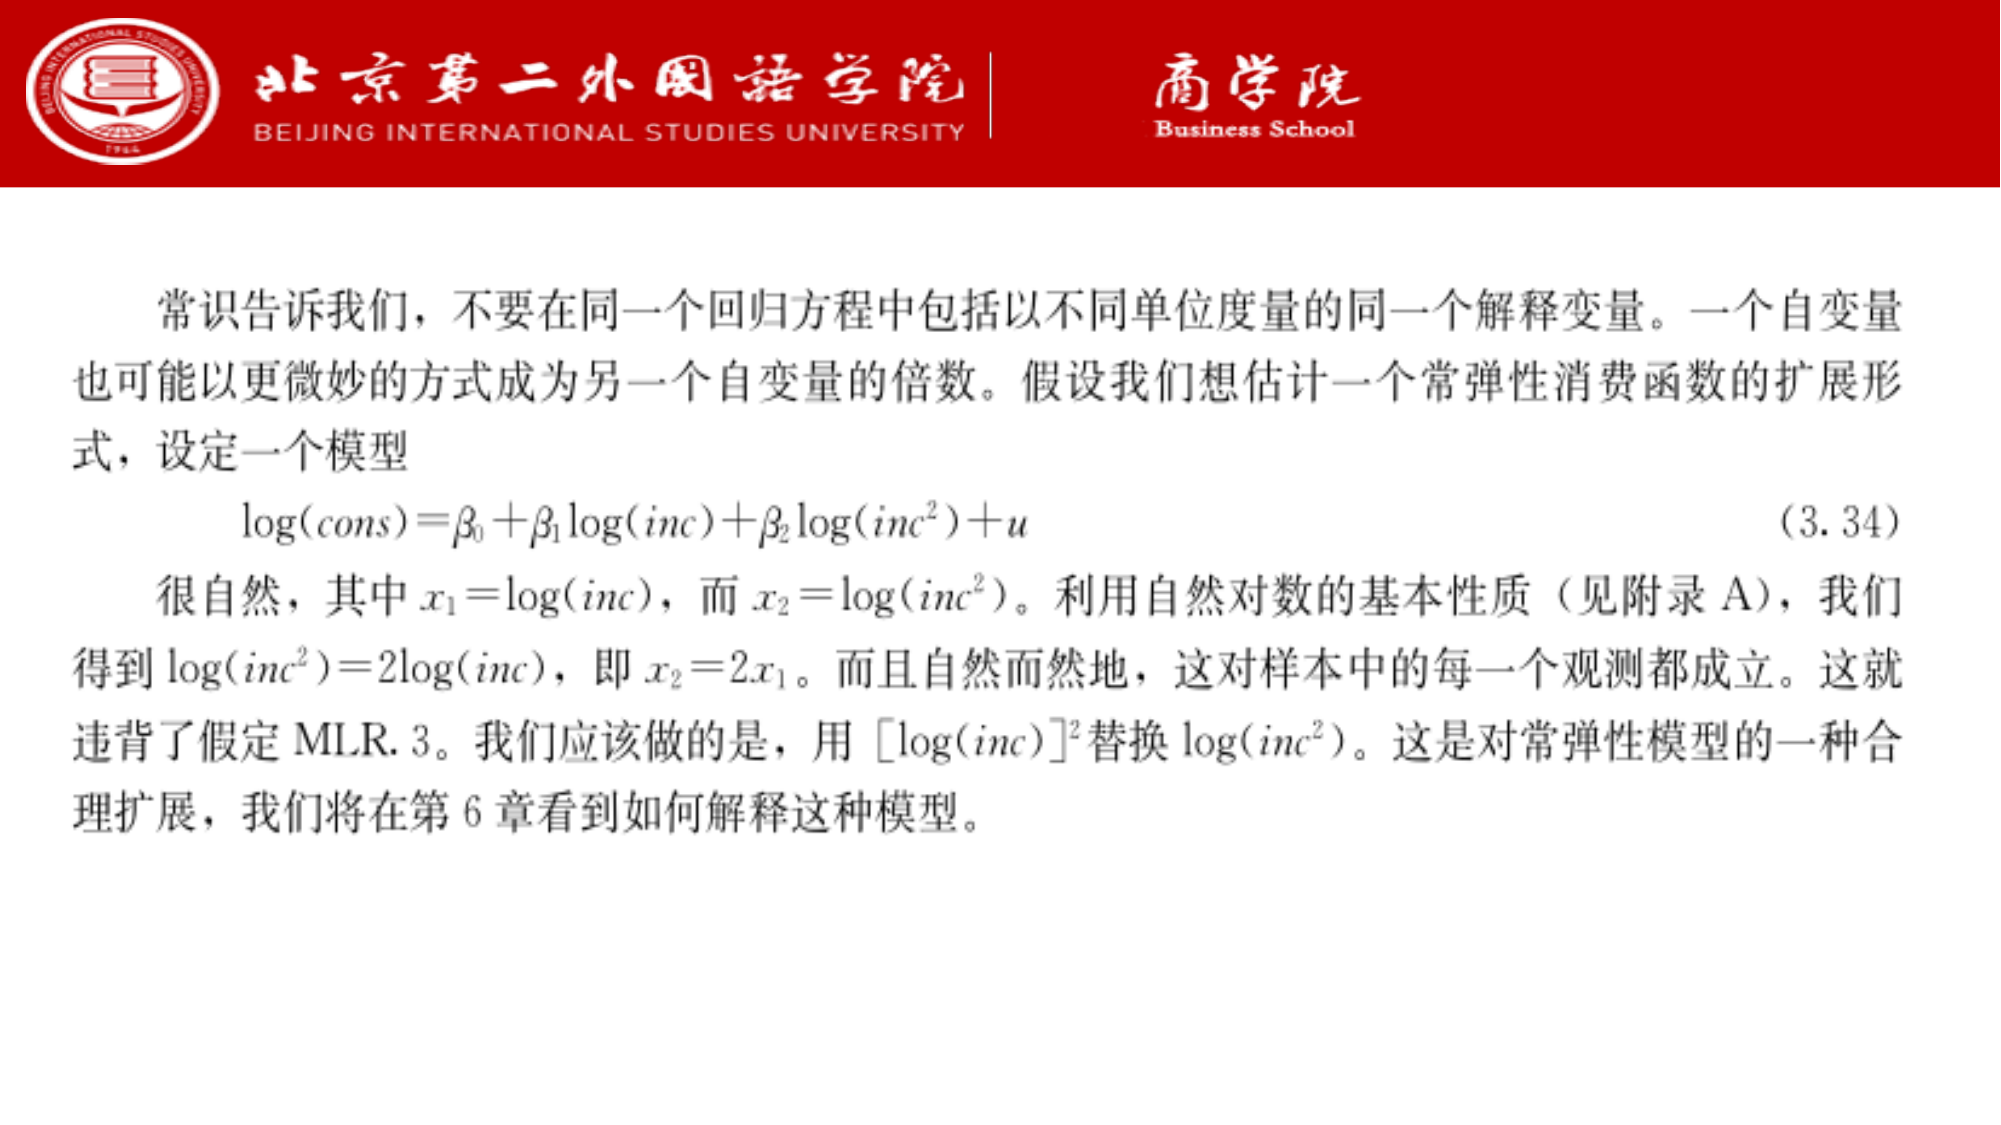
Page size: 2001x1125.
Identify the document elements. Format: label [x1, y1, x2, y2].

picture [26, 18, 1693, 165]
picture [54, 273, 1922, 852]
